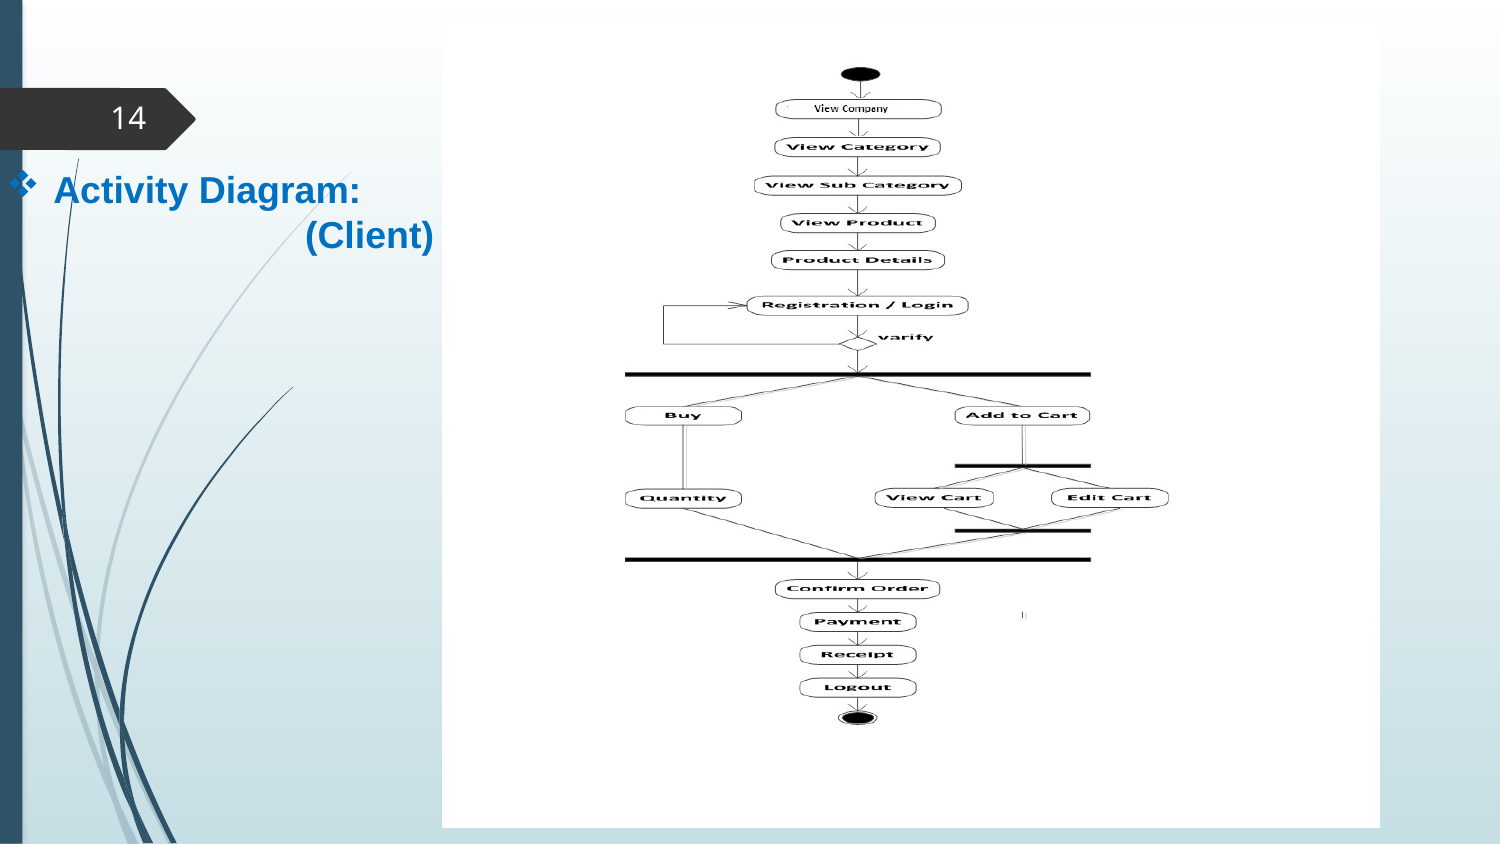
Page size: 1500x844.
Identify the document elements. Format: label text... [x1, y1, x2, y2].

picture [441, 22, 1380, 828]
text_box Activity Diagram: (Client) [0, 158, 437, 264]
slide_number 14 [65, 96, 162, 142]
